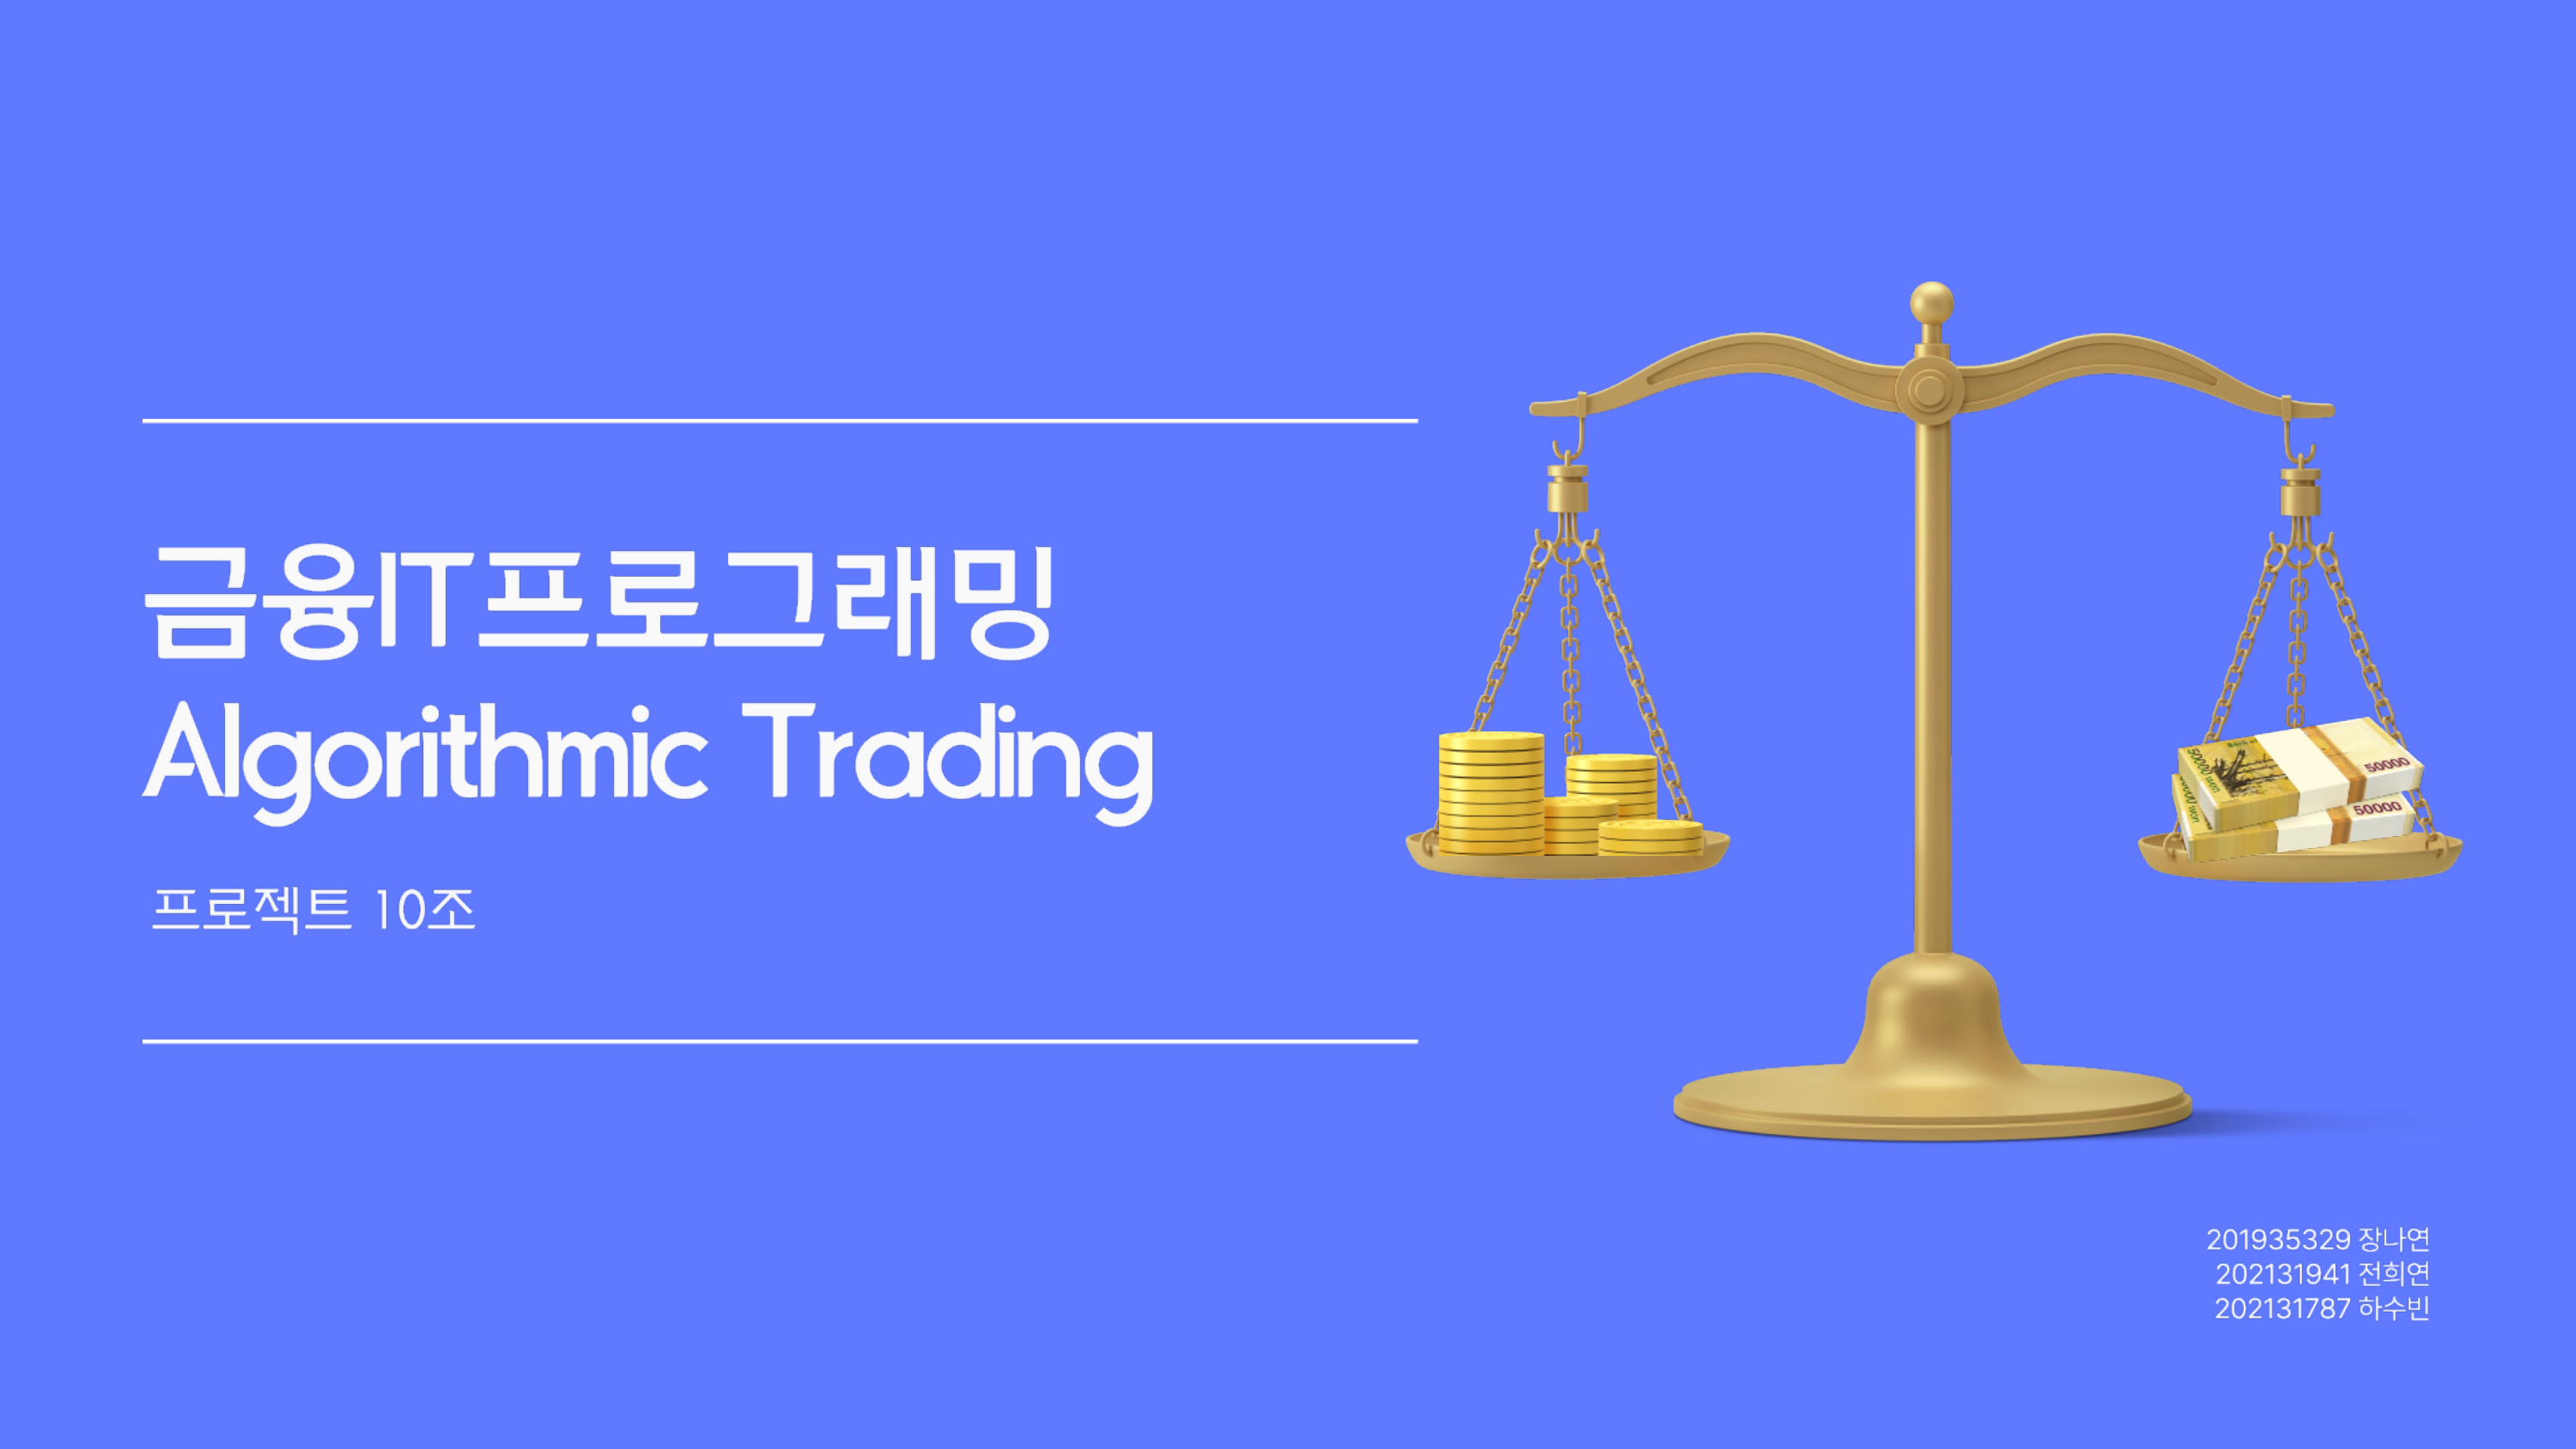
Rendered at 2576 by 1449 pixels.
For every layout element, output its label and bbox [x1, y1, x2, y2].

picture [119, 504, 1200, 961]
text_box [1406, 281, 2496, 1146]
picture [1777, 1216, 2442, 1335]
text_box [143, 1040, 1419, 1045]
text_box [143, 419, 1401, 424]
